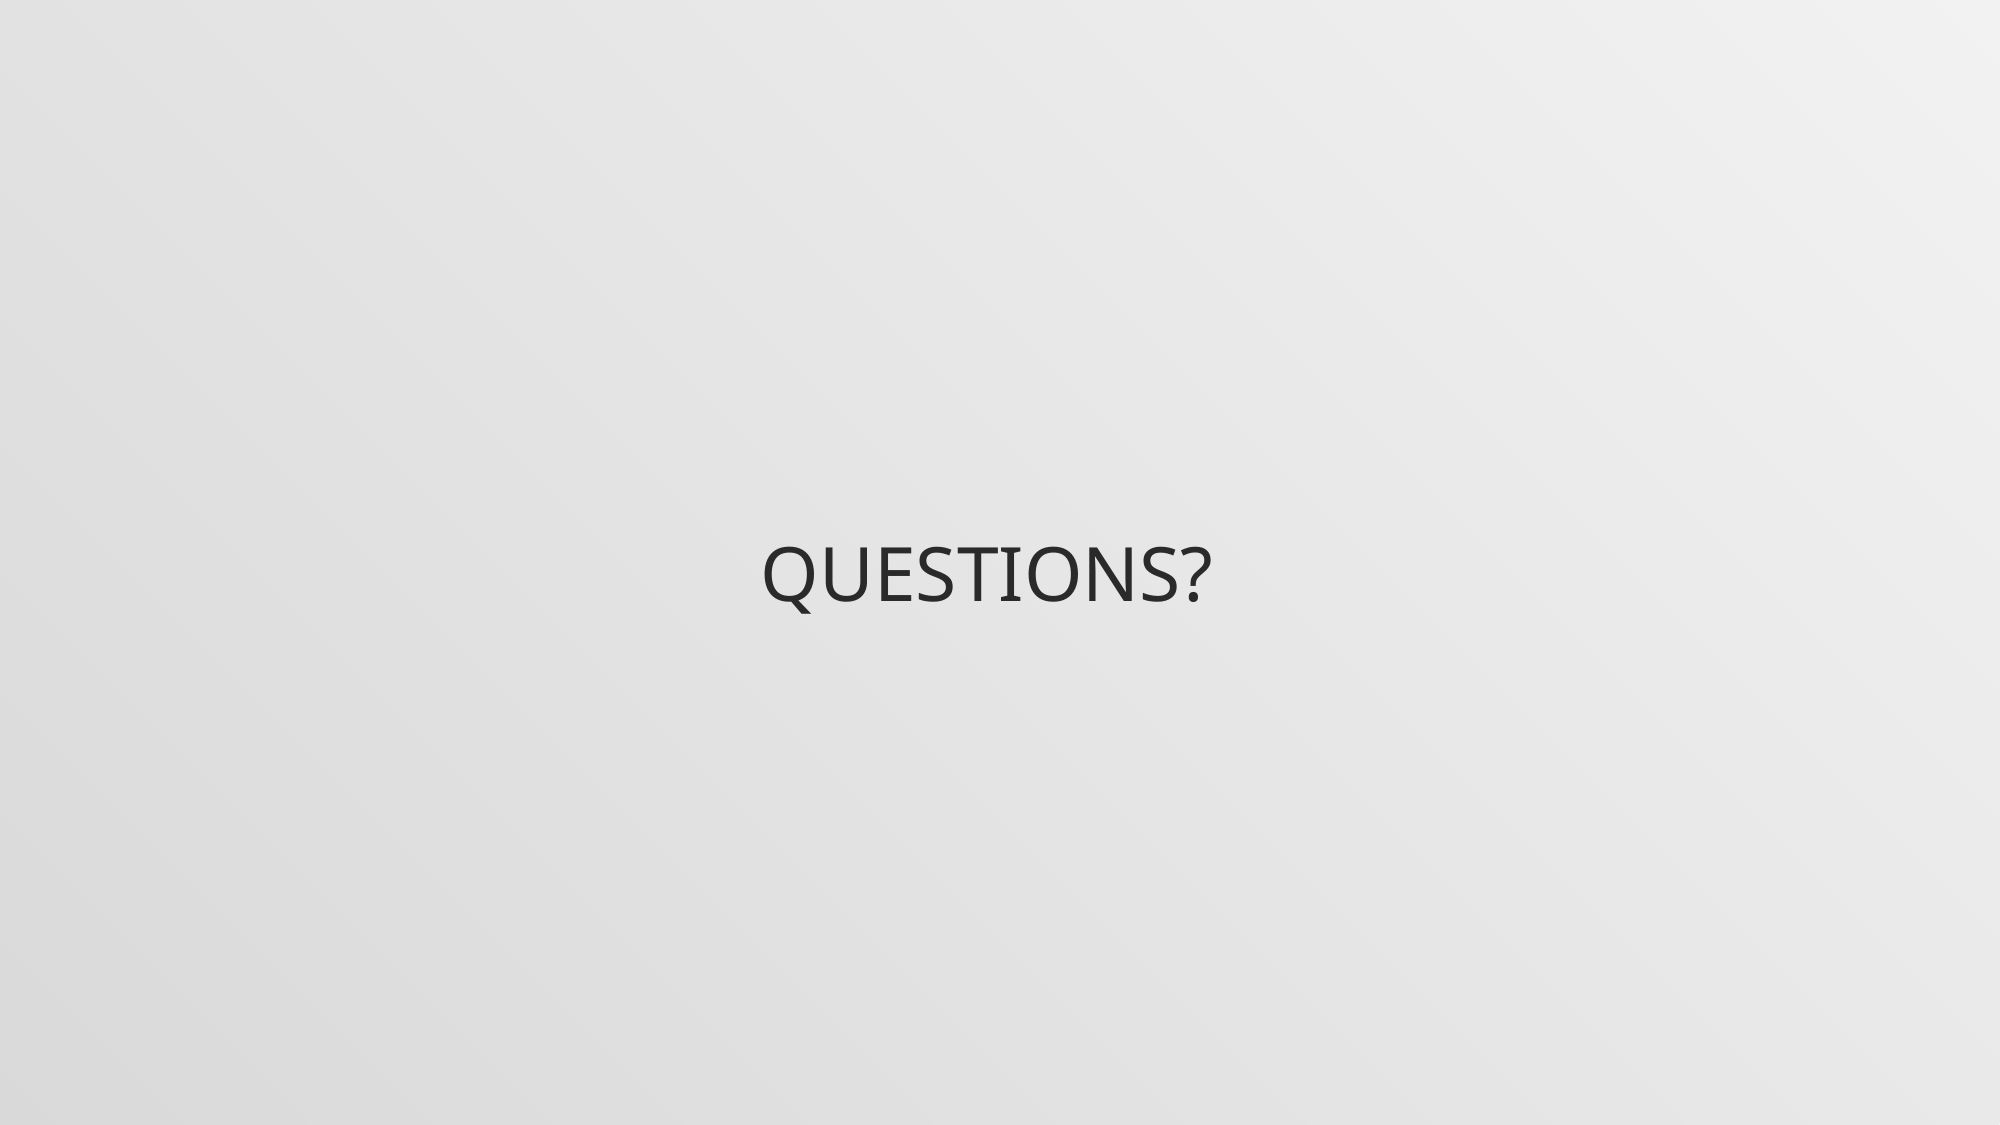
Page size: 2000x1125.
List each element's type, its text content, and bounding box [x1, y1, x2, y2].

title Questions? [187, 462, 1788, 625]
